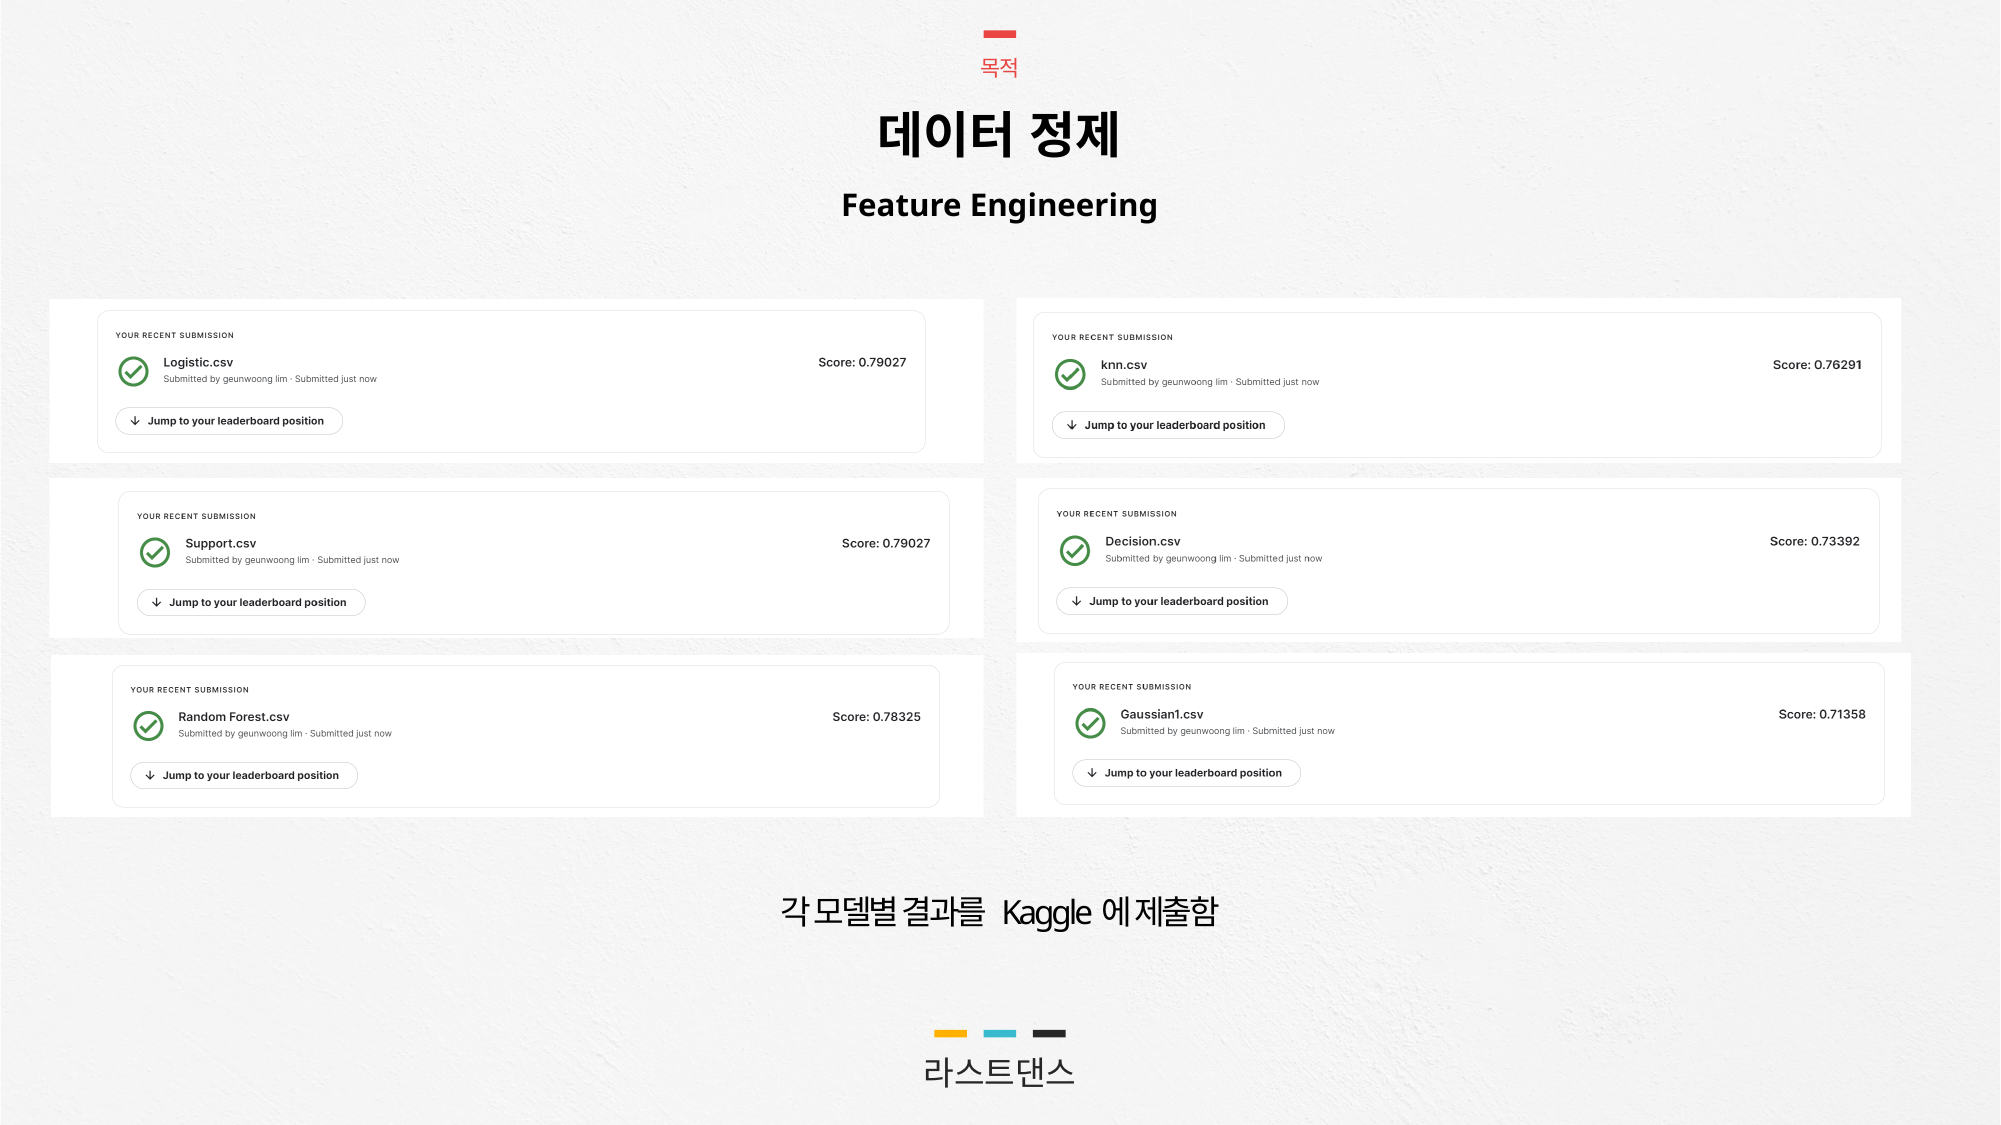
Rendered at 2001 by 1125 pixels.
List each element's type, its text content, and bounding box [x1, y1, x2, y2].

text_box [983, 1029, 1017, 1038]
text_box [1032, 1029, 1067, 1038]
picture [1016, 298, 1902, 463]
picture [49, 299, 984, 463]
text_box [983, 29, 1017, 39]
text_box [933, 1029, 968, 1038]
picture [49, 478, 984, 638]
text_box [834, 95, 1166, 231]
text_box 목적 [965, 47, 1035, 89]
picture [1016, 653, 1911, 817]
picture [1016, 478, 1902, 642]
text_box 라스트댄스 [908, 1044, 1091, 1100]
picture [50, 655, 984, 817]
text_box 각 모델별 결과를 Kaggle에 제출함 [765, 883, 1235, 939]
